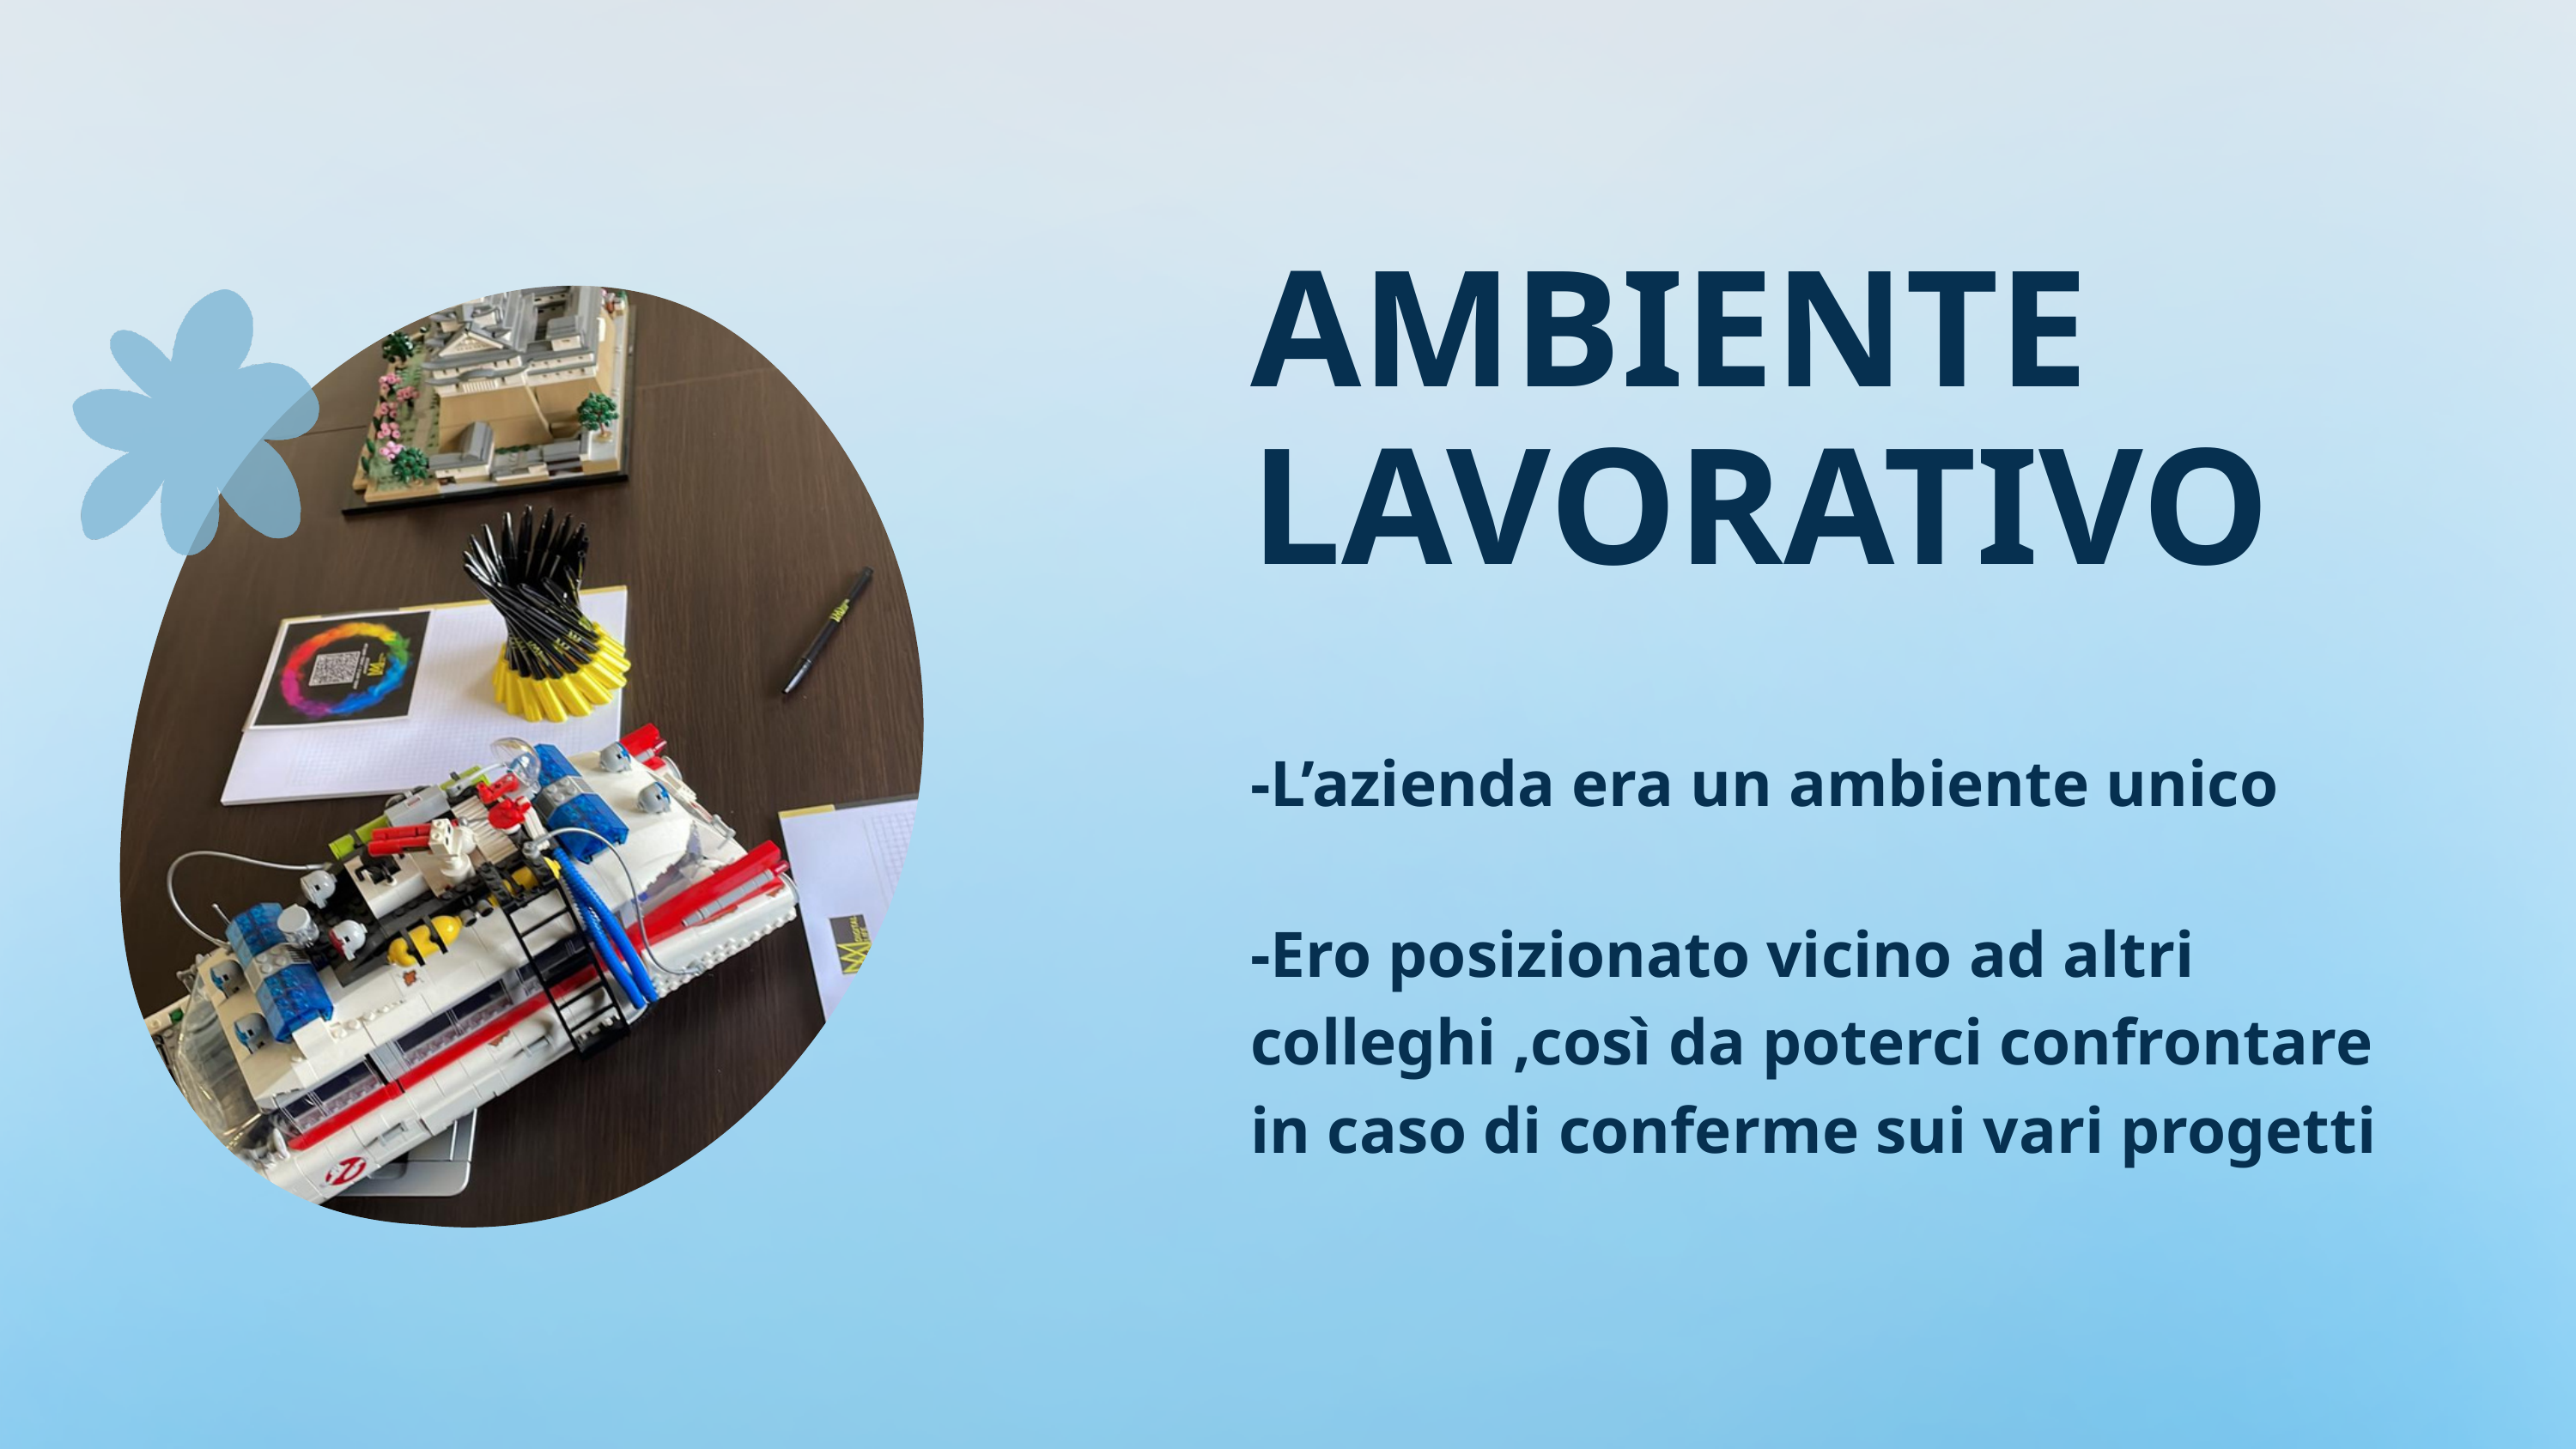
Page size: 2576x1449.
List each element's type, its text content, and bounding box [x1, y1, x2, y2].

text_box -L’azienda era un ambiente unico [1250, 743, 2394, 819]
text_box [144, 304, 1012, 1270]
text_box [0, 0, 2576, 1449]
text_box [72, 289, 319, 555]
text_box -Ero posizionato vicino ad altri colleghi ,così da poterci confrontare in caso di conferme sui vari progetti [1250, 902, 2394, 1166]
text_box AMBIENTE LAVORATIVO [1250, 242, 2394, 597]
picture [459, 285, 680, 304]
picture [119, 683, 144, 1021]
